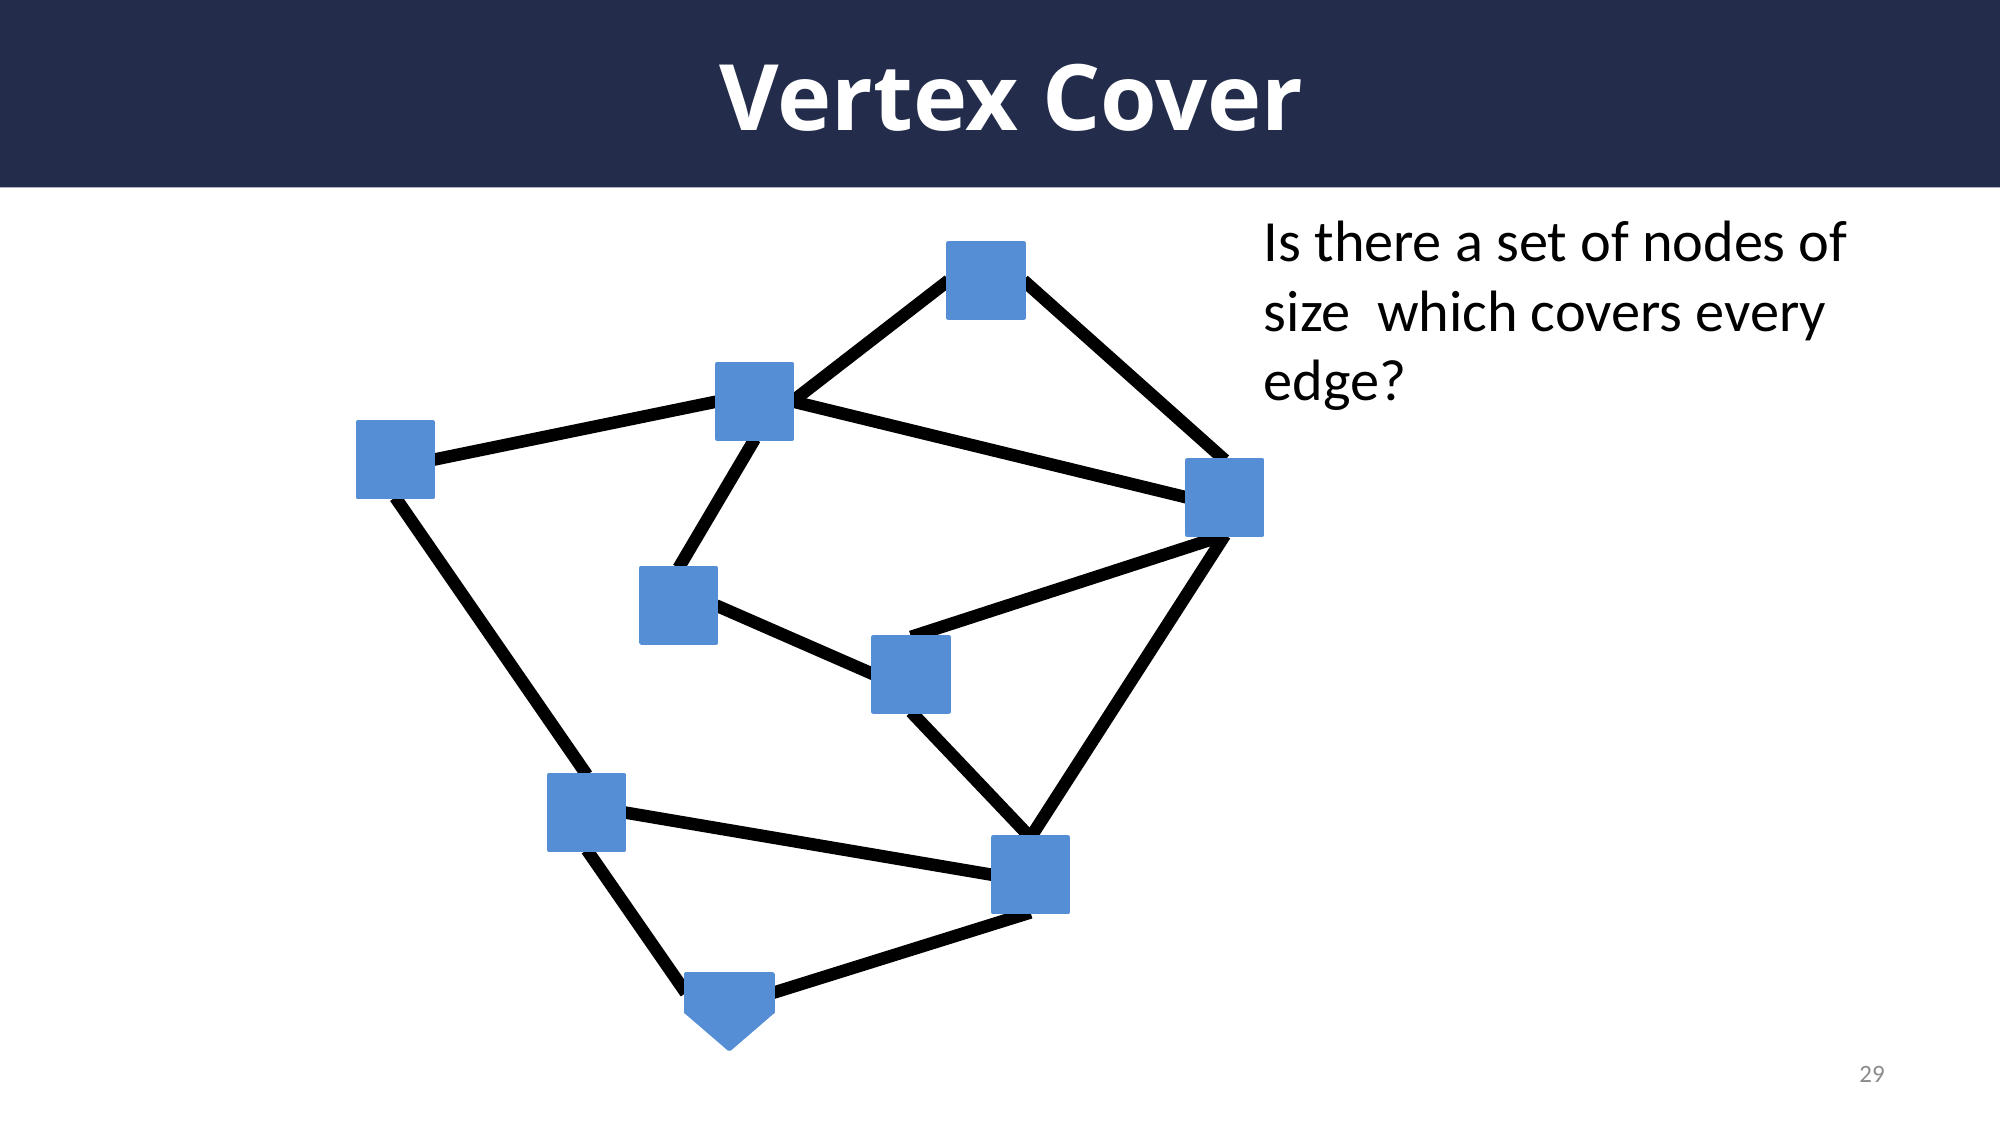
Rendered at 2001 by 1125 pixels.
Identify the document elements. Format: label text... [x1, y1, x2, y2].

slide_number 29 [1433, 1042, 1900, 1103]
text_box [357, 242, 1263, 1050]
